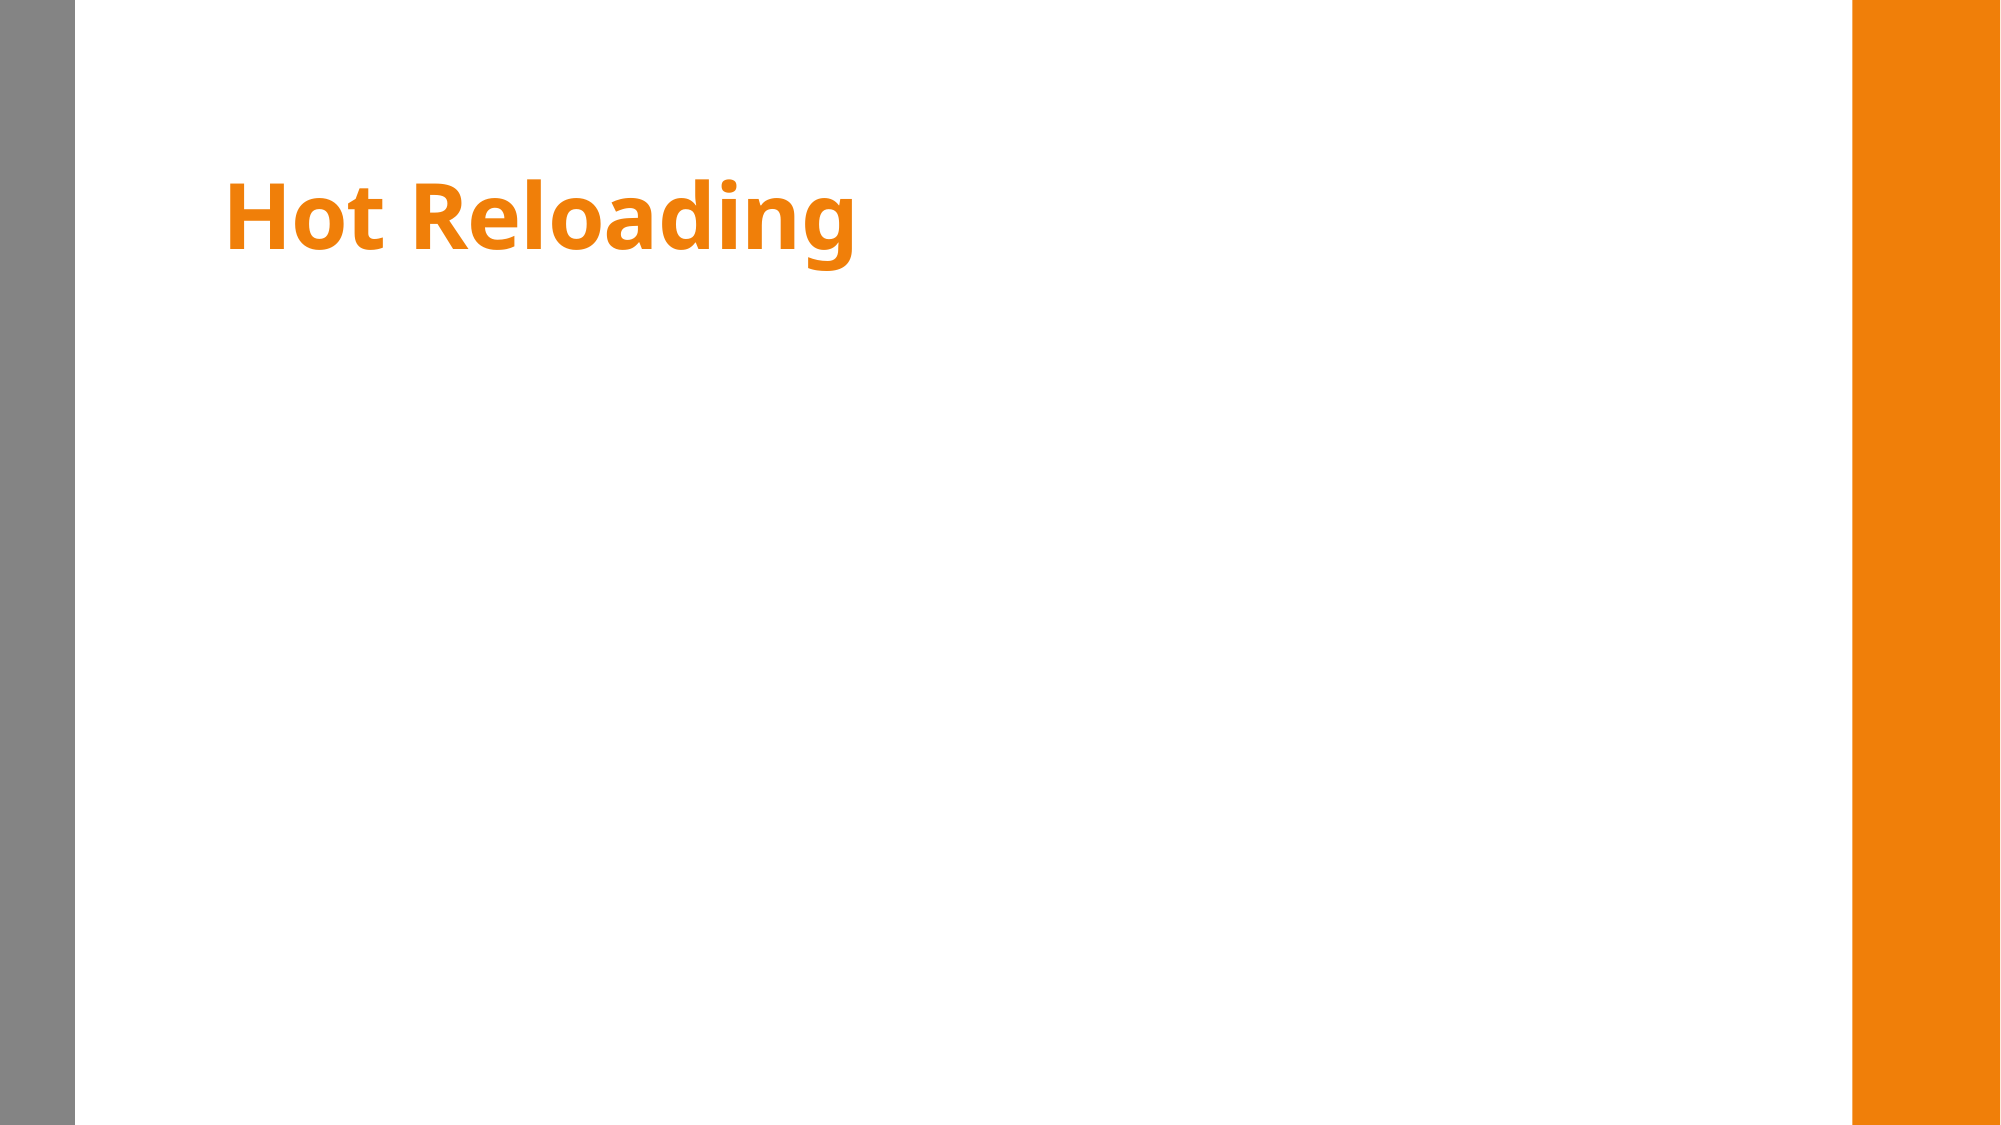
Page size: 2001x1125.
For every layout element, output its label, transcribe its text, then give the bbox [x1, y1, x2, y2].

title Hot Reloading [206, 48, 1797, 278]
